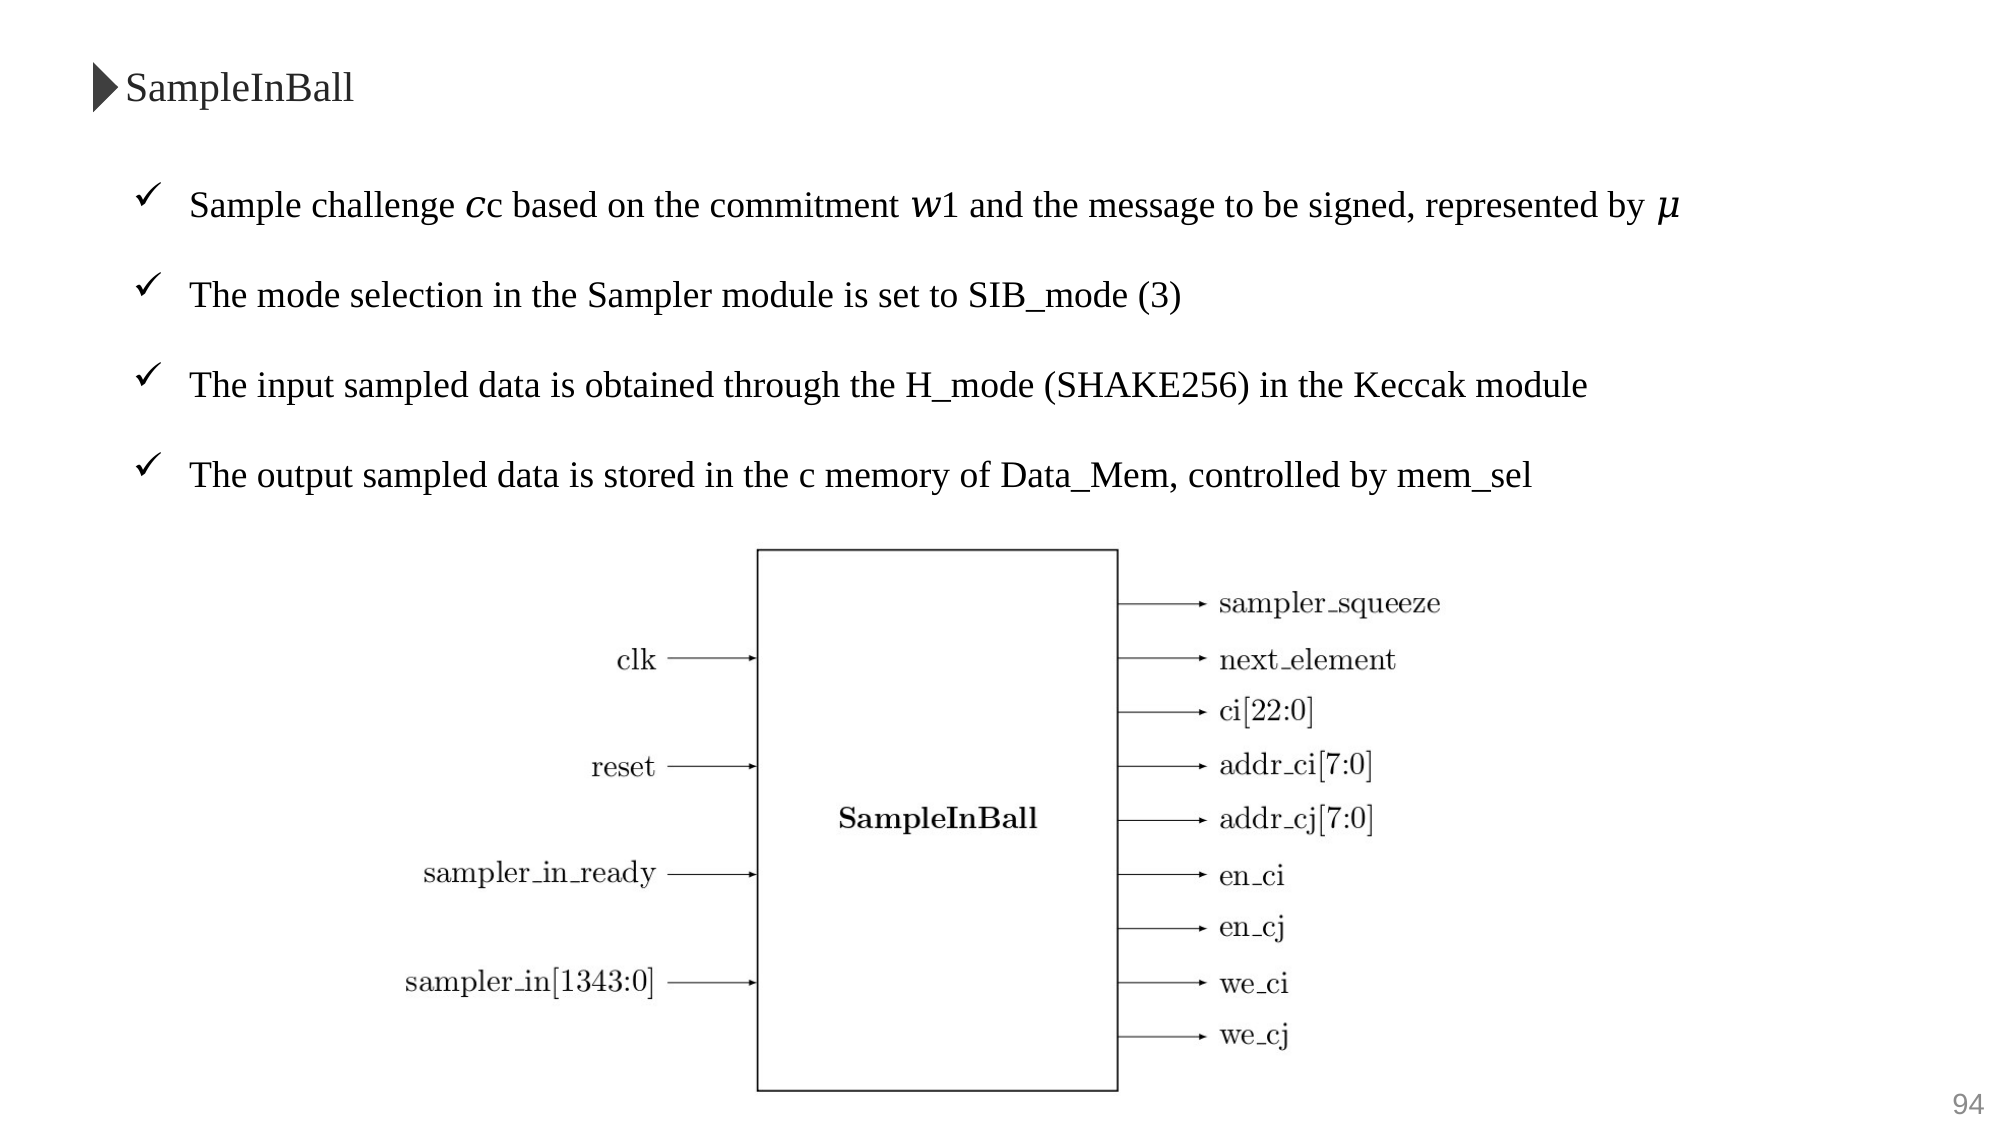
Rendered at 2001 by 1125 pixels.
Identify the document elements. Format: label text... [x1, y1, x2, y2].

picture [389, 534, 1453, 1108]
text_box Sample challenge 𝑐c based on the commitment 𝑤1 and the message to be signed, represented by 𝜇 The mode selection in the Sampler module is set to SIB_mode (3) The input sampled data is obtained through the H_mode (SHAKE256) in the Keccak module The output sampled data is stored in the c memory of Data_Mem, controlled by mem_sel [118, 127, 1724, 503]
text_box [93, 52, 371, 118]
slide_number 94 [1550, 1072, 2000, 1125]
